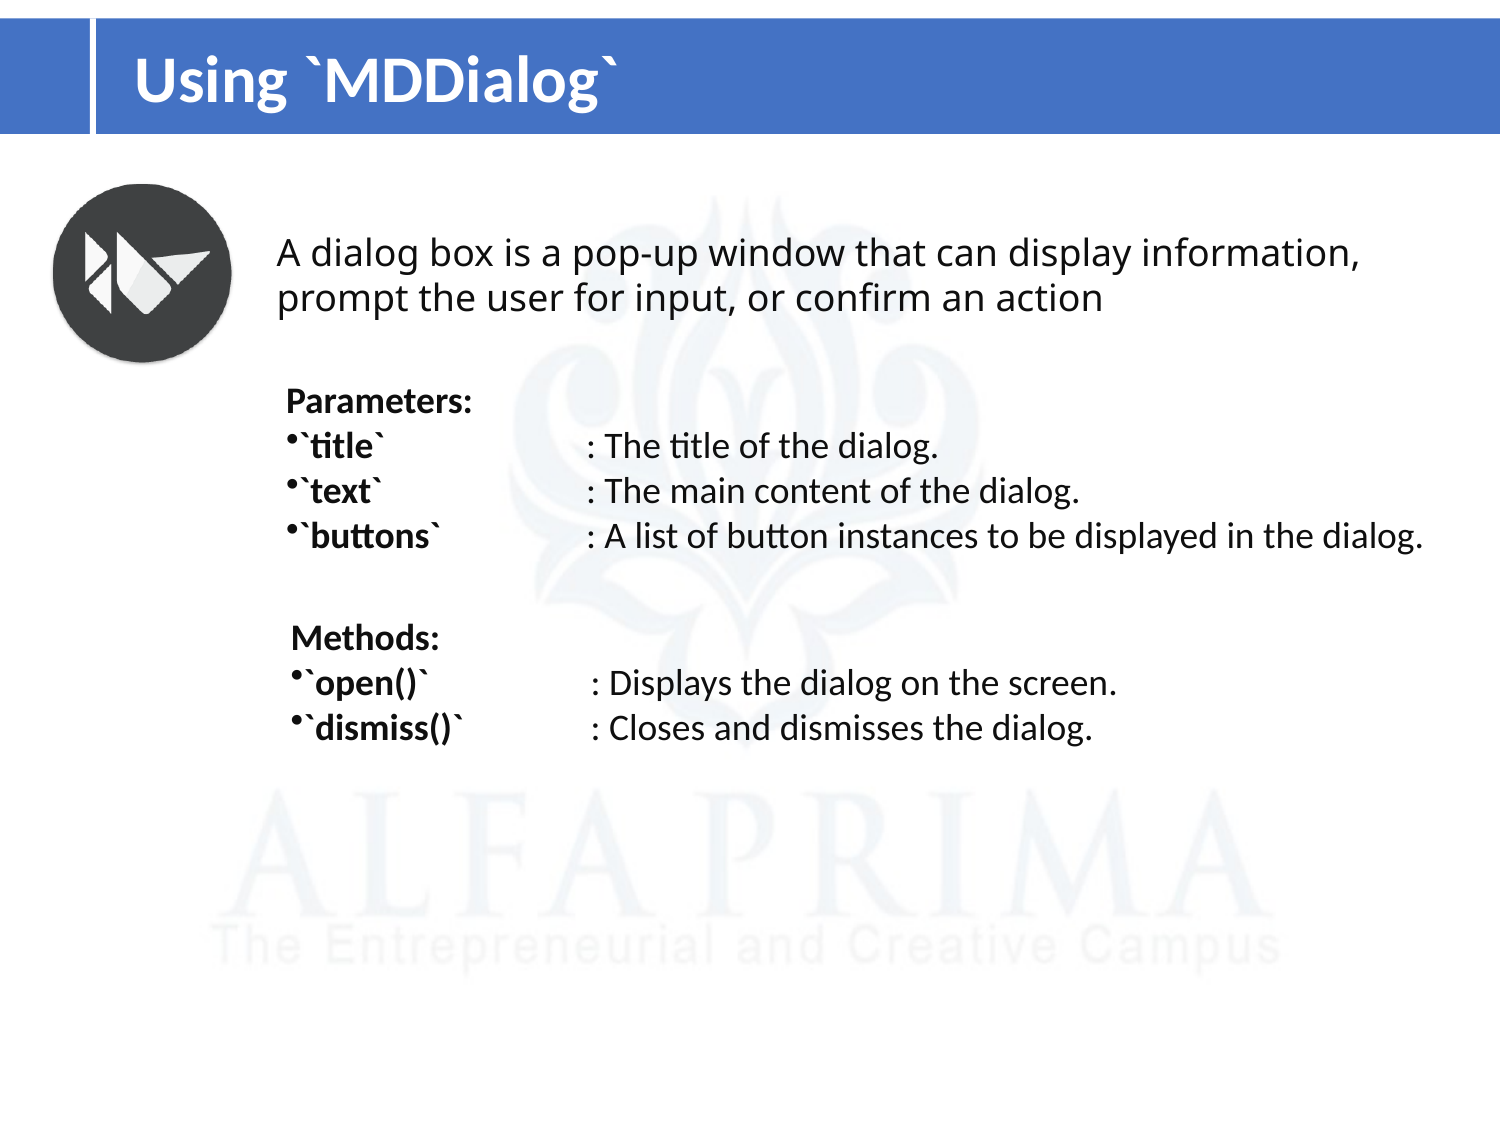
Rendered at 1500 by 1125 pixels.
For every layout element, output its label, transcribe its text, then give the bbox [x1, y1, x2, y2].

text_box A dialog box is a pop-up window that can display information, prompt the user for input, or confirm an action [261, 221, 1456, 327]
text_box [89, 17, 97, 174]
text_box Parameters: `title` : The title of the dialog. `text` : The main content of the dialog. `buttons` : A list of button instances to be displayed in the dialog. [271, 368, 1466, 564]
picture [0, 0, 1500, 17]
text_box Using `MDDialog` [119, 28, 635, 123]
text_box [97, 17, 1500, 135]
text_box Methods: `open()` : Displays the dialog on the screen. `dismiss()` : Closes and dismisses the dialog. [275, 605, 1134, 801]
text_box [0, 17, 89, 135]
picture [0, 135, 1500, 1125]
